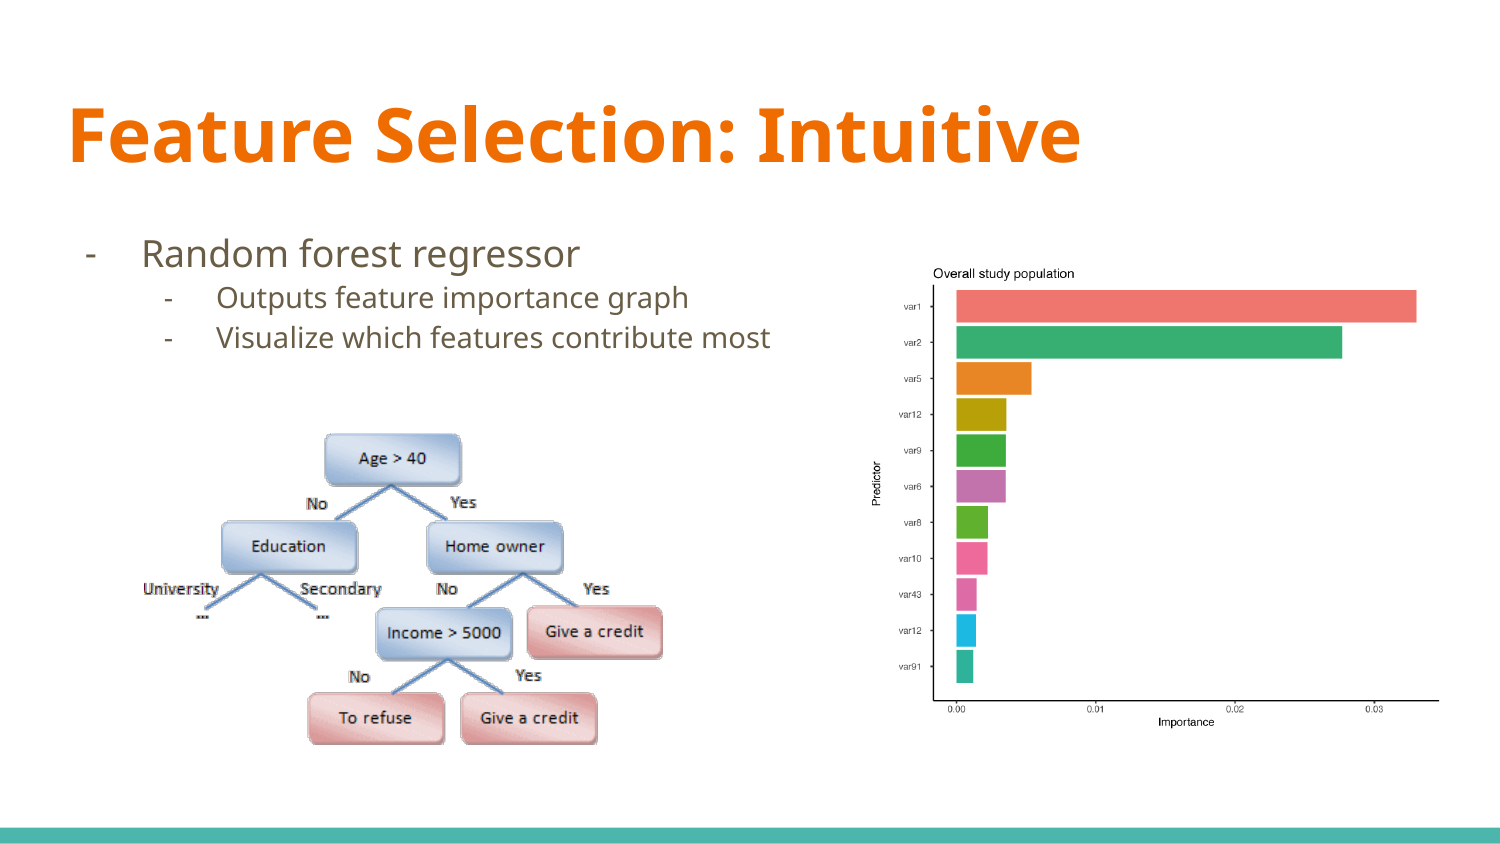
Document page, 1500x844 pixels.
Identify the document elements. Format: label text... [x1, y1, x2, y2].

picture [869, 266, 1440, 733]
picture [144, 433, 663, 745]
list Random forest regressor Outputs feature importance graph Visualize which features contribute most [51, 207, 1449, 750]
title Feature Selection: Intuitive [51, 72, 1449, 189]
